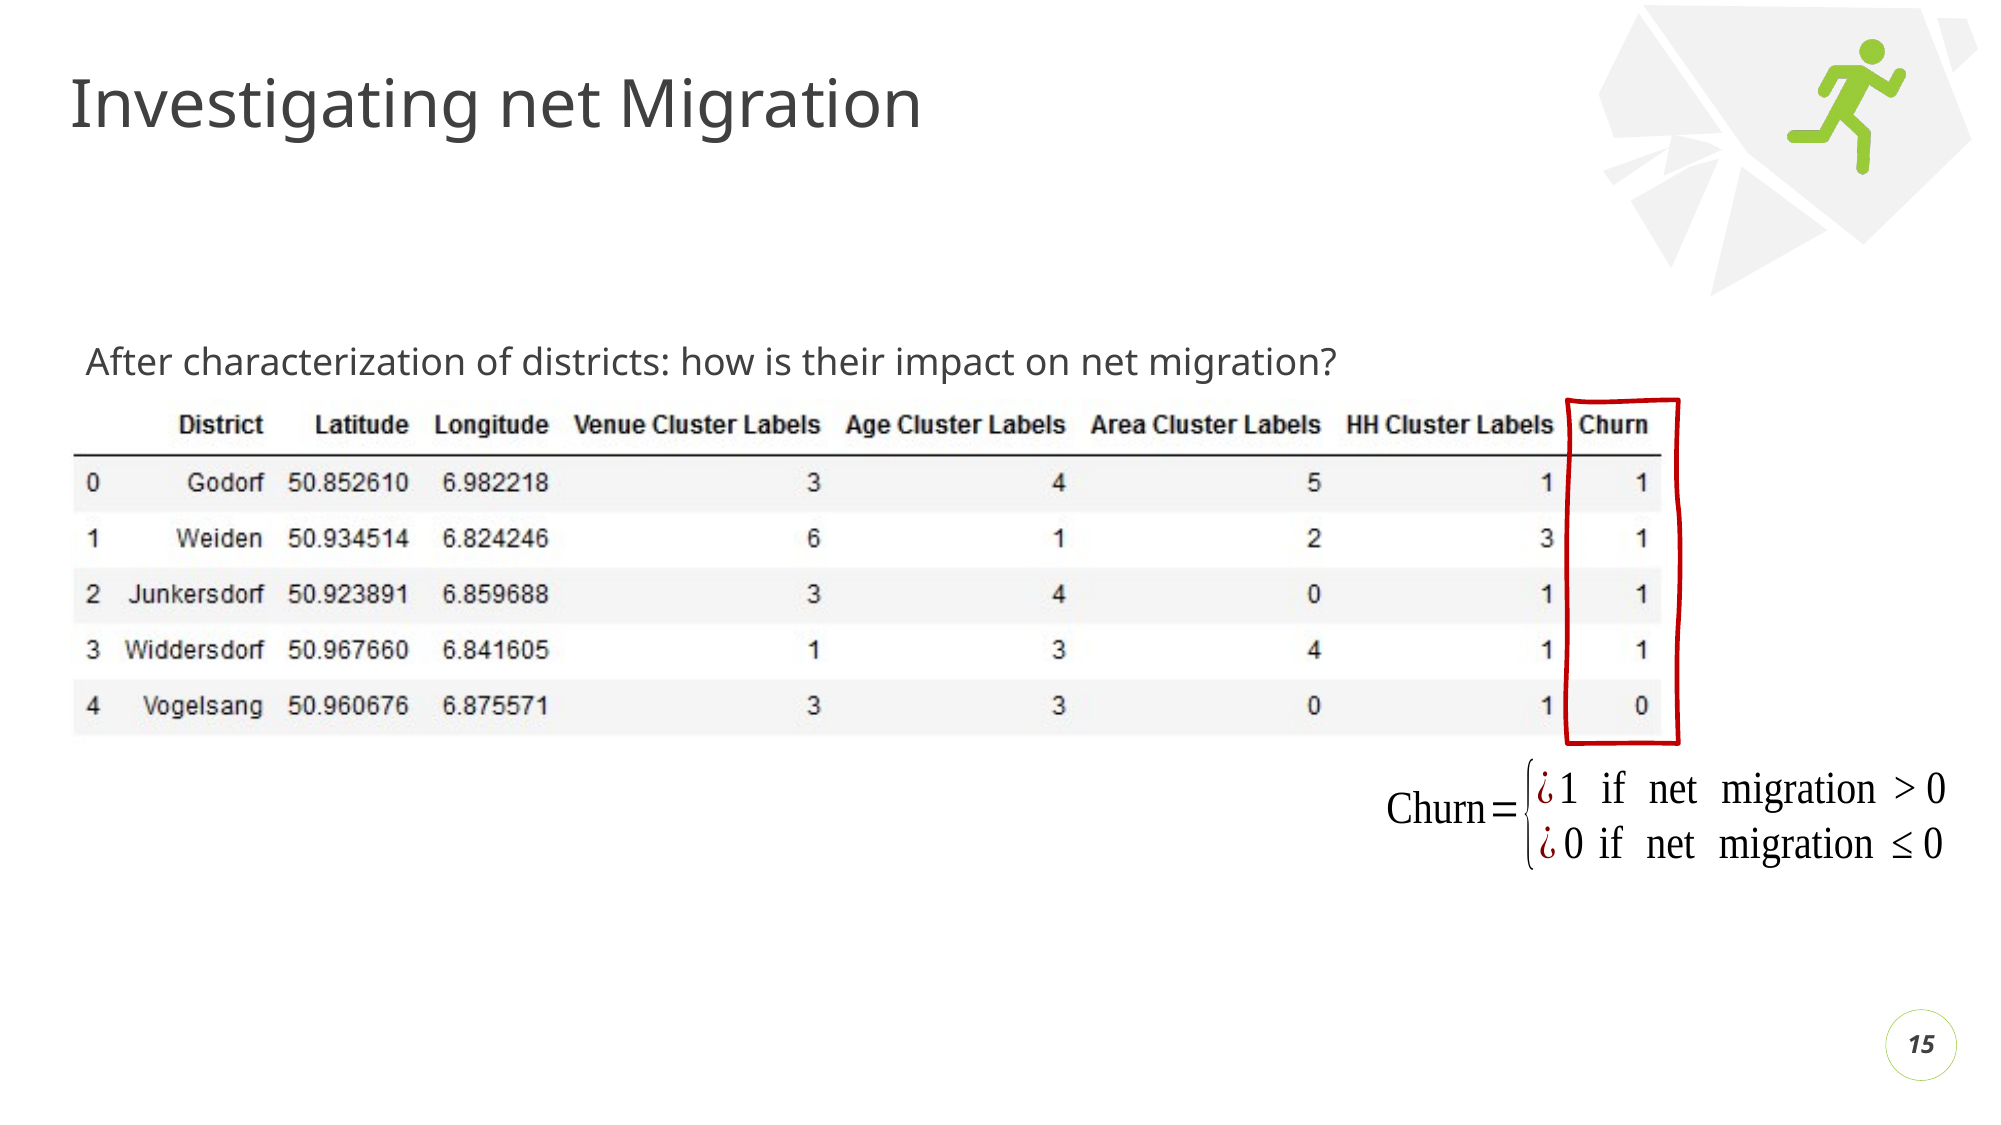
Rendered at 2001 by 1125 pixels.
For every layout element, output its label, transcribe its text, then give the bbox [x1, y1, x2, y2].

picture [1771, 31, 1922, 182]
text_box After characterization of districts: how is their impact on net migration? [70, 331, 1557, 391]
picture [70, 399, 1668, 744]
title Investigating net Migration [70, 70, 1771, 142]
title Investigating net Migration [1922, 70, 1932, 142]
text_box [1668, 399, 1681, 744]
slide_number 15 [1885, 1009, 1957, 1081]
